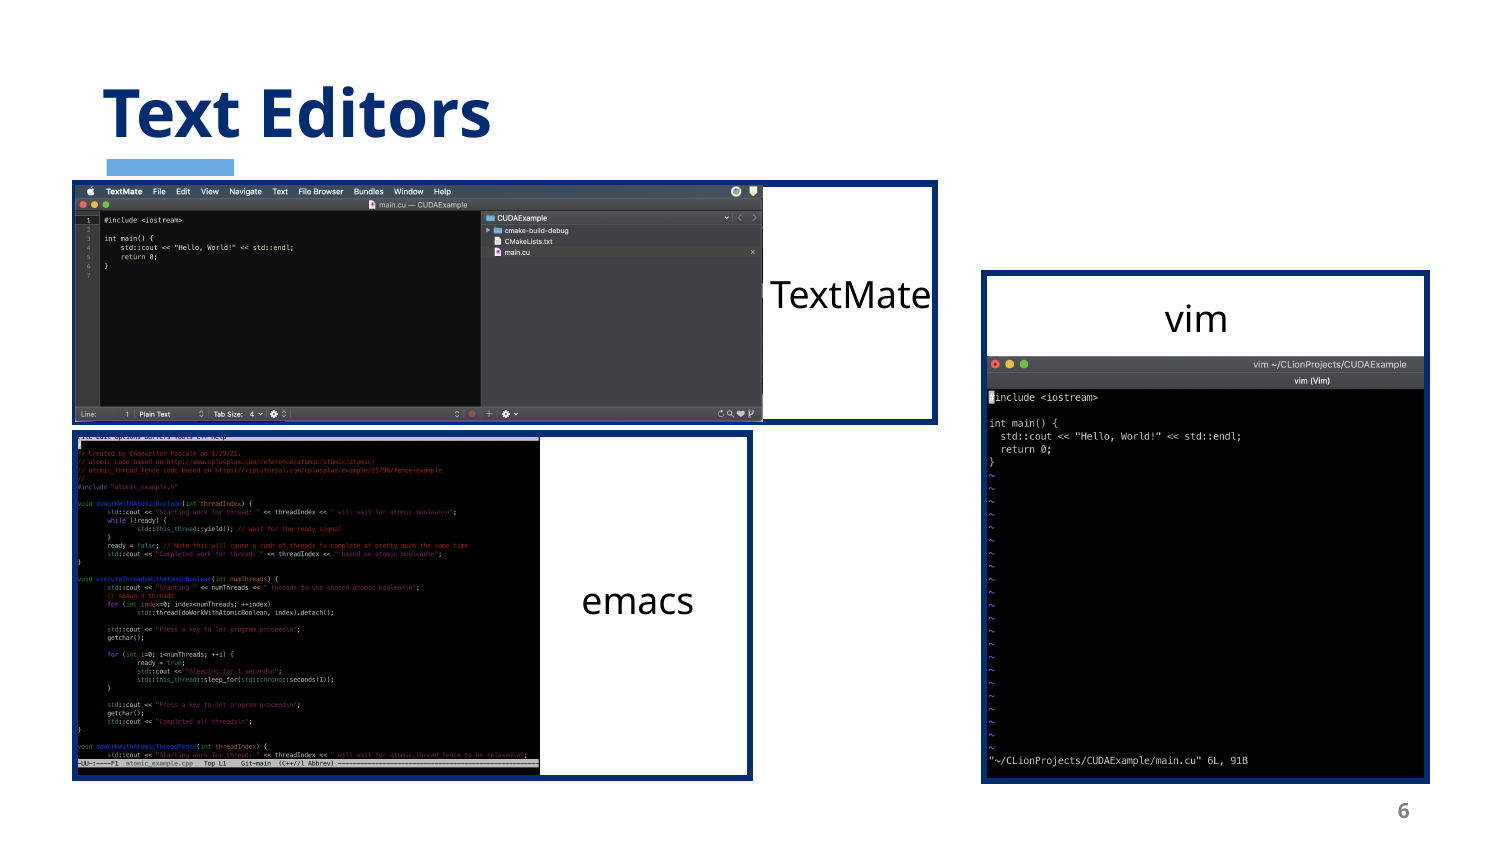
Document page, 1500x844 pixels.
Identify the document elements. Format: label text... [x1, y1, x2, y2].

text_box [74, 183, 942, 422]
title Text Editors [87, 74, 1414, 159]
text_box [74, 430, 750, 779]
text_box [983, 273, 1428, 782]
